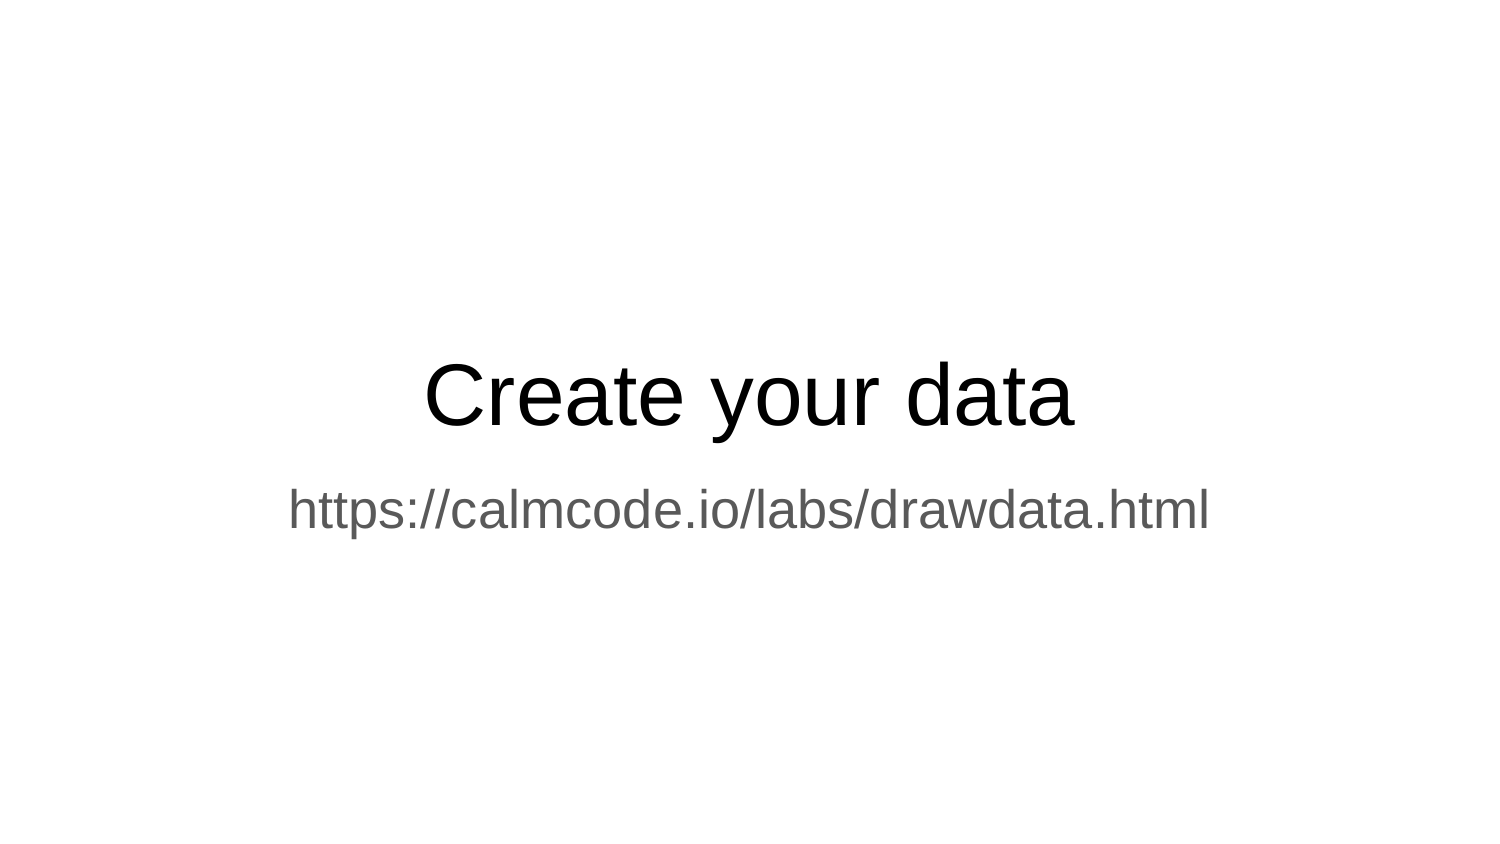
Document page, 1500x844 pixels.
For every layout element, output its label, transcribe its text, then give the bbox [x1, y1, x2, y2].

subtitle https://calmcode.io/labs/drawdata.html [51, 464, 1449, 595]
title Create your data [51, 122, 1449, 459]
